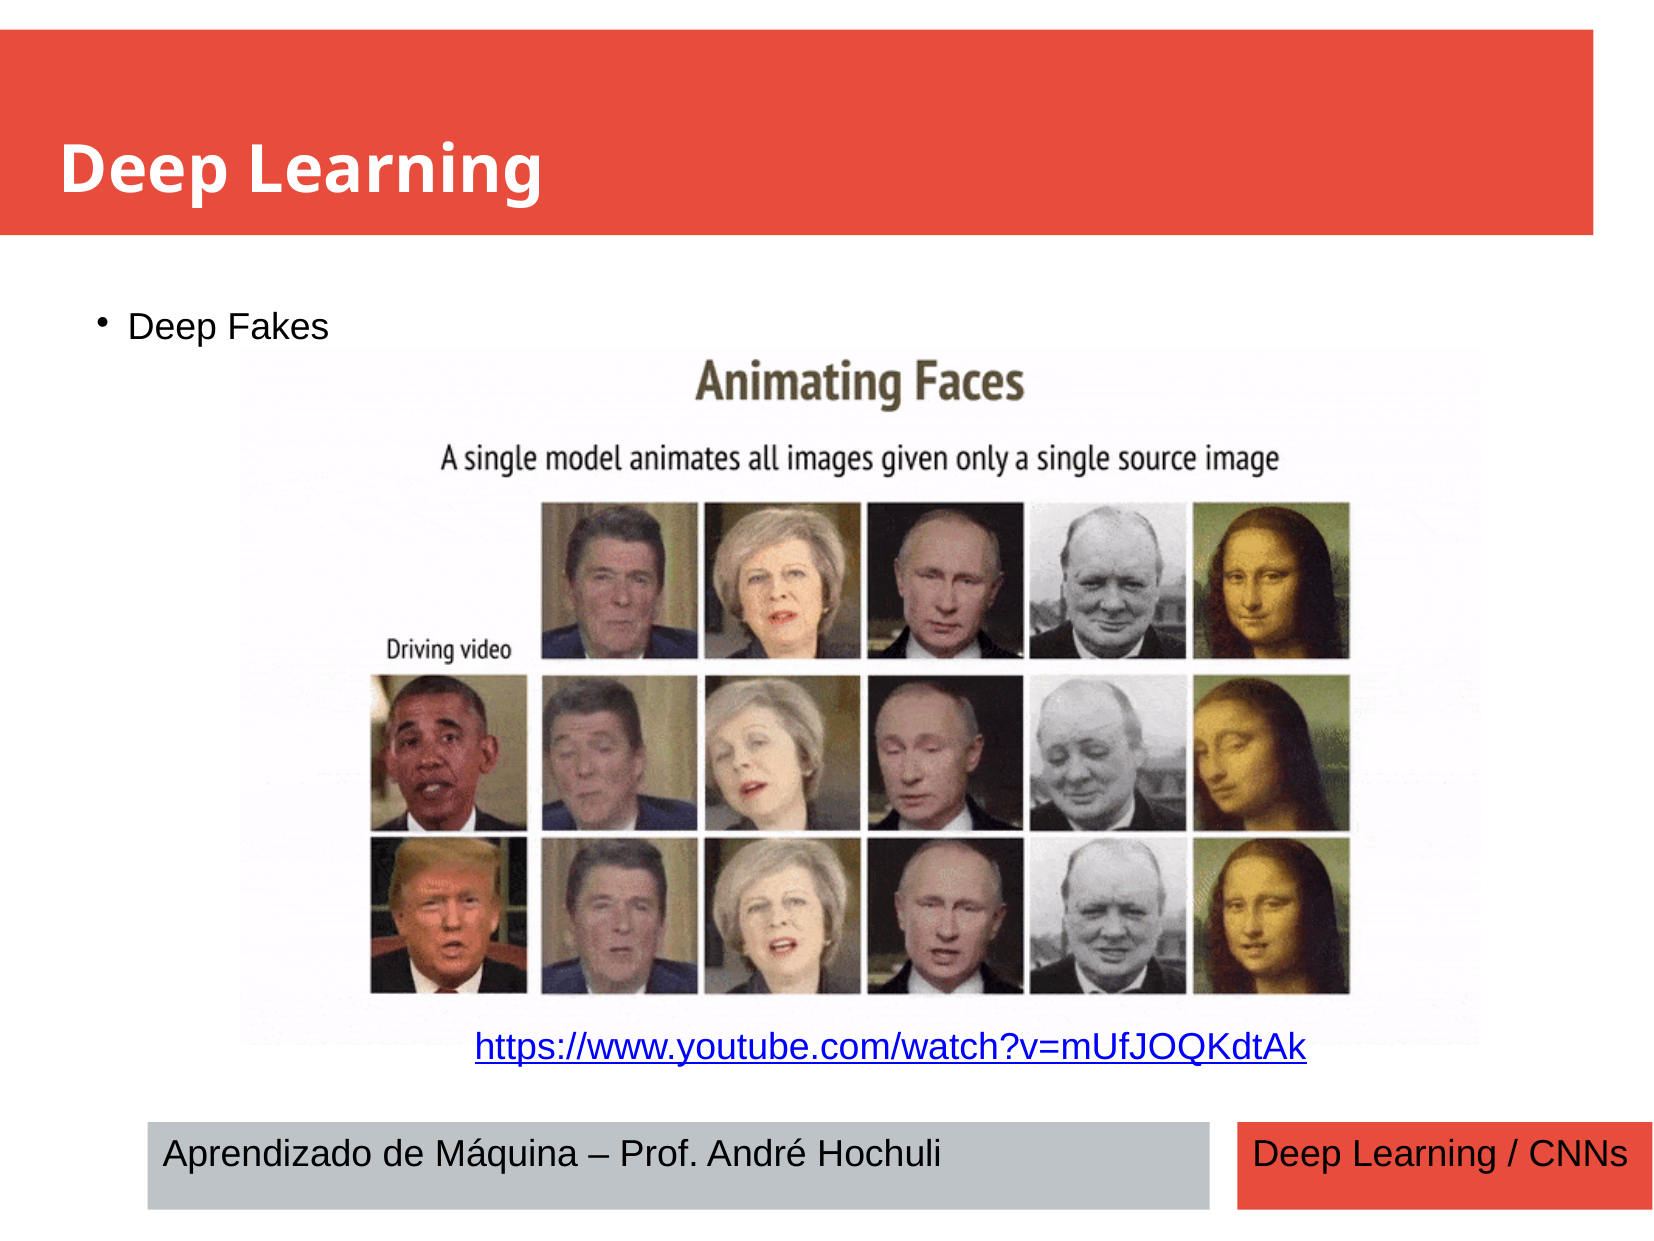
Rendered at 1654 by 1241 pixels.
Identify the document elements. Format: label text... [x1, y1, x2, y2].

text_box Deep Fakes https://www.youtube.com/watch?v=mUfJOQKdtAk [81, 247, 1322, 539]
text_box [1248, 1129, 1622, 1189]
text_box Deep Learning [59, 59, 1594, 206]
picture [240, 347, 1481, 1046]
